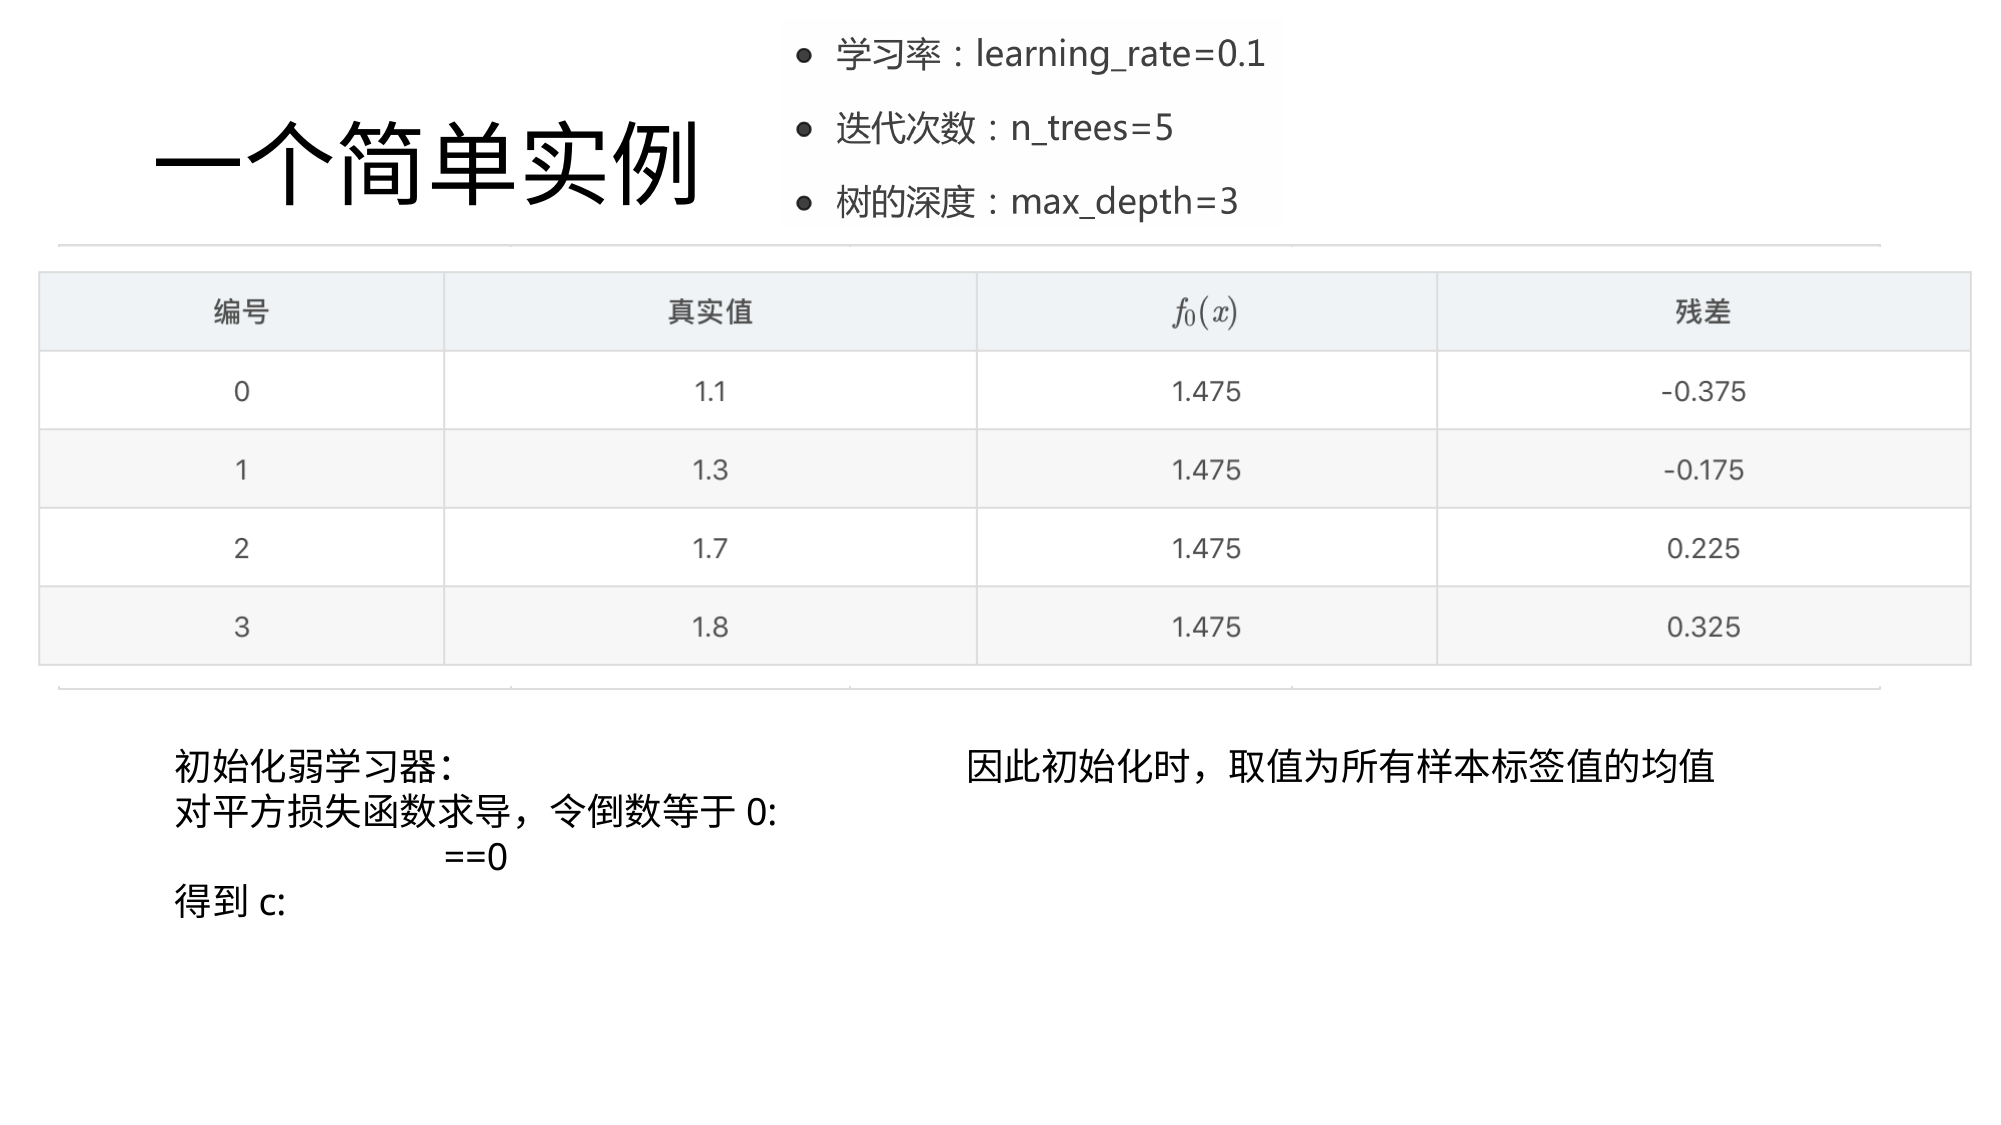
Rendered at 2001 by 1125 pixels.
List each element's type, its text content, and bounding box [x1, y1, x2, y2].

picture [781, 18, 1284, 228]
picture [0, 234, 2000, 699]
title 一个简单实例 [137, 59, 1863, 234]
